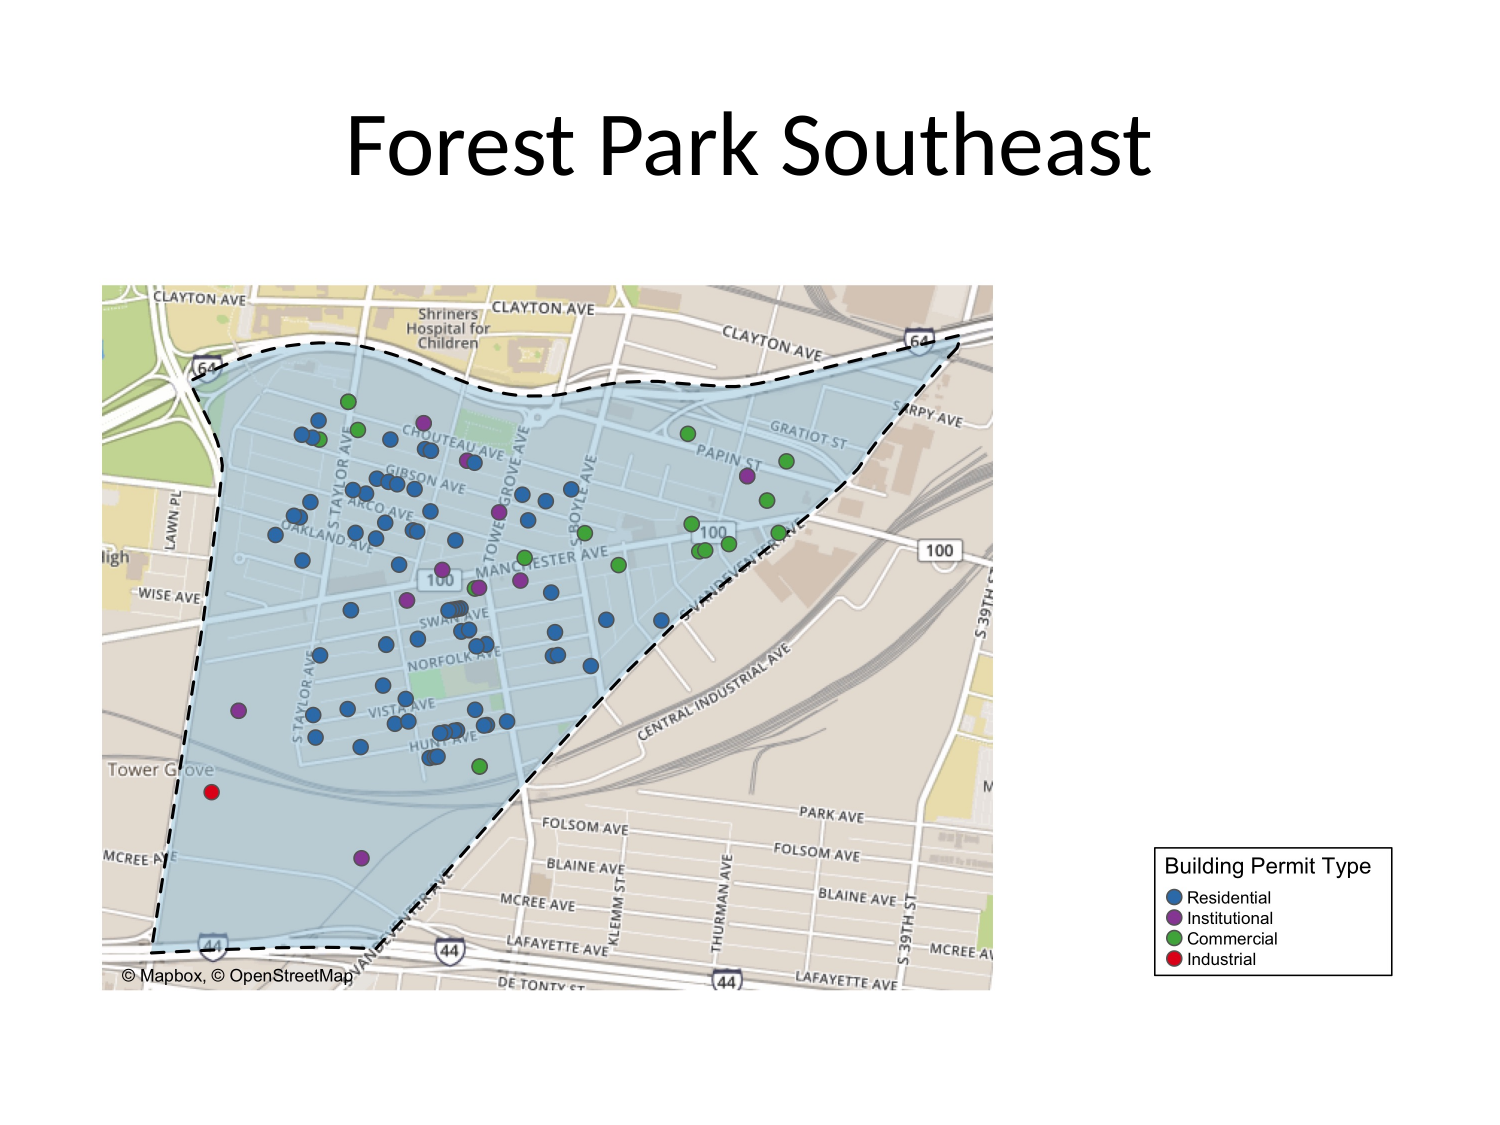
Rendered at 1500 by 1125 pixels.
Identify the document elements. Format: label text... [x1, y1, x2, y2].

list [74, 262, 1426, 1013]
title Forest Park Southeast [75, 45, 1425, 233]
